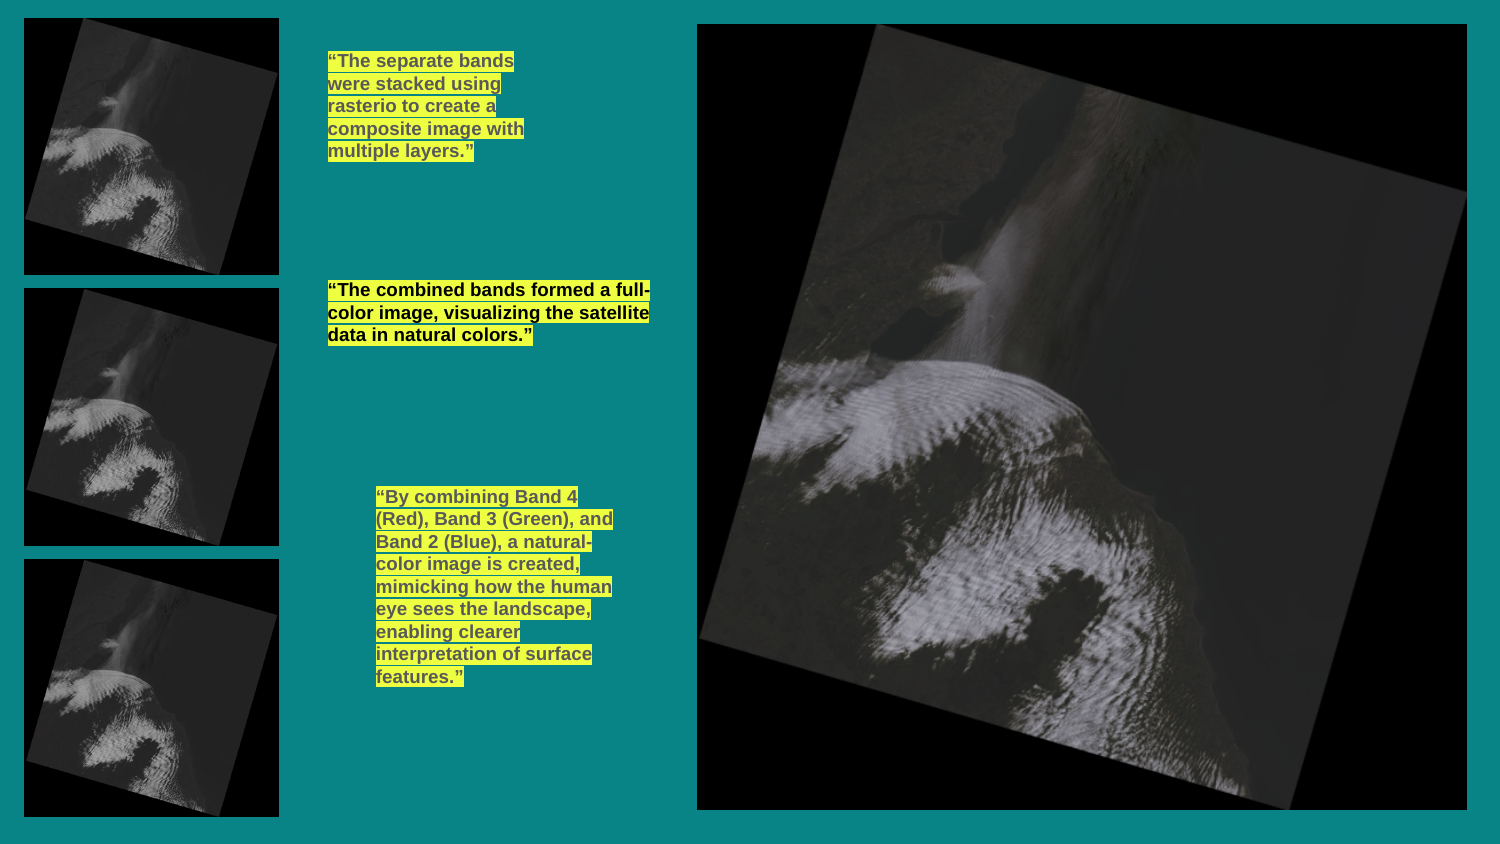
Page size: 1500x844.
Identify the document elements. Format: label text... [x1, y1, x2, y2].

picture [24, 288, 279, 547]
text_box “By combining Band 4 (Red), Band 3 (Green), and Band 2 (Blue), a natural-color image is created, mimicking how the human eye sees the landscape, enabling clearer interpretation of surface features.” [360, 469, 647, 702]
text_box “The combined bands formed a full-color image, visualizing the satellite data in natural colors.” [312, 263, 692, 361]
text_box “The separate bands were stacked using rasterio to create a composite image with multiple layers.” [312, 33, 567, 177]
text_box [425, 69, 567, 352]
picture [697, 24, 1467, 811]
picture [24, 17, 279, 276]
picture [24, 559, 279, 818]
